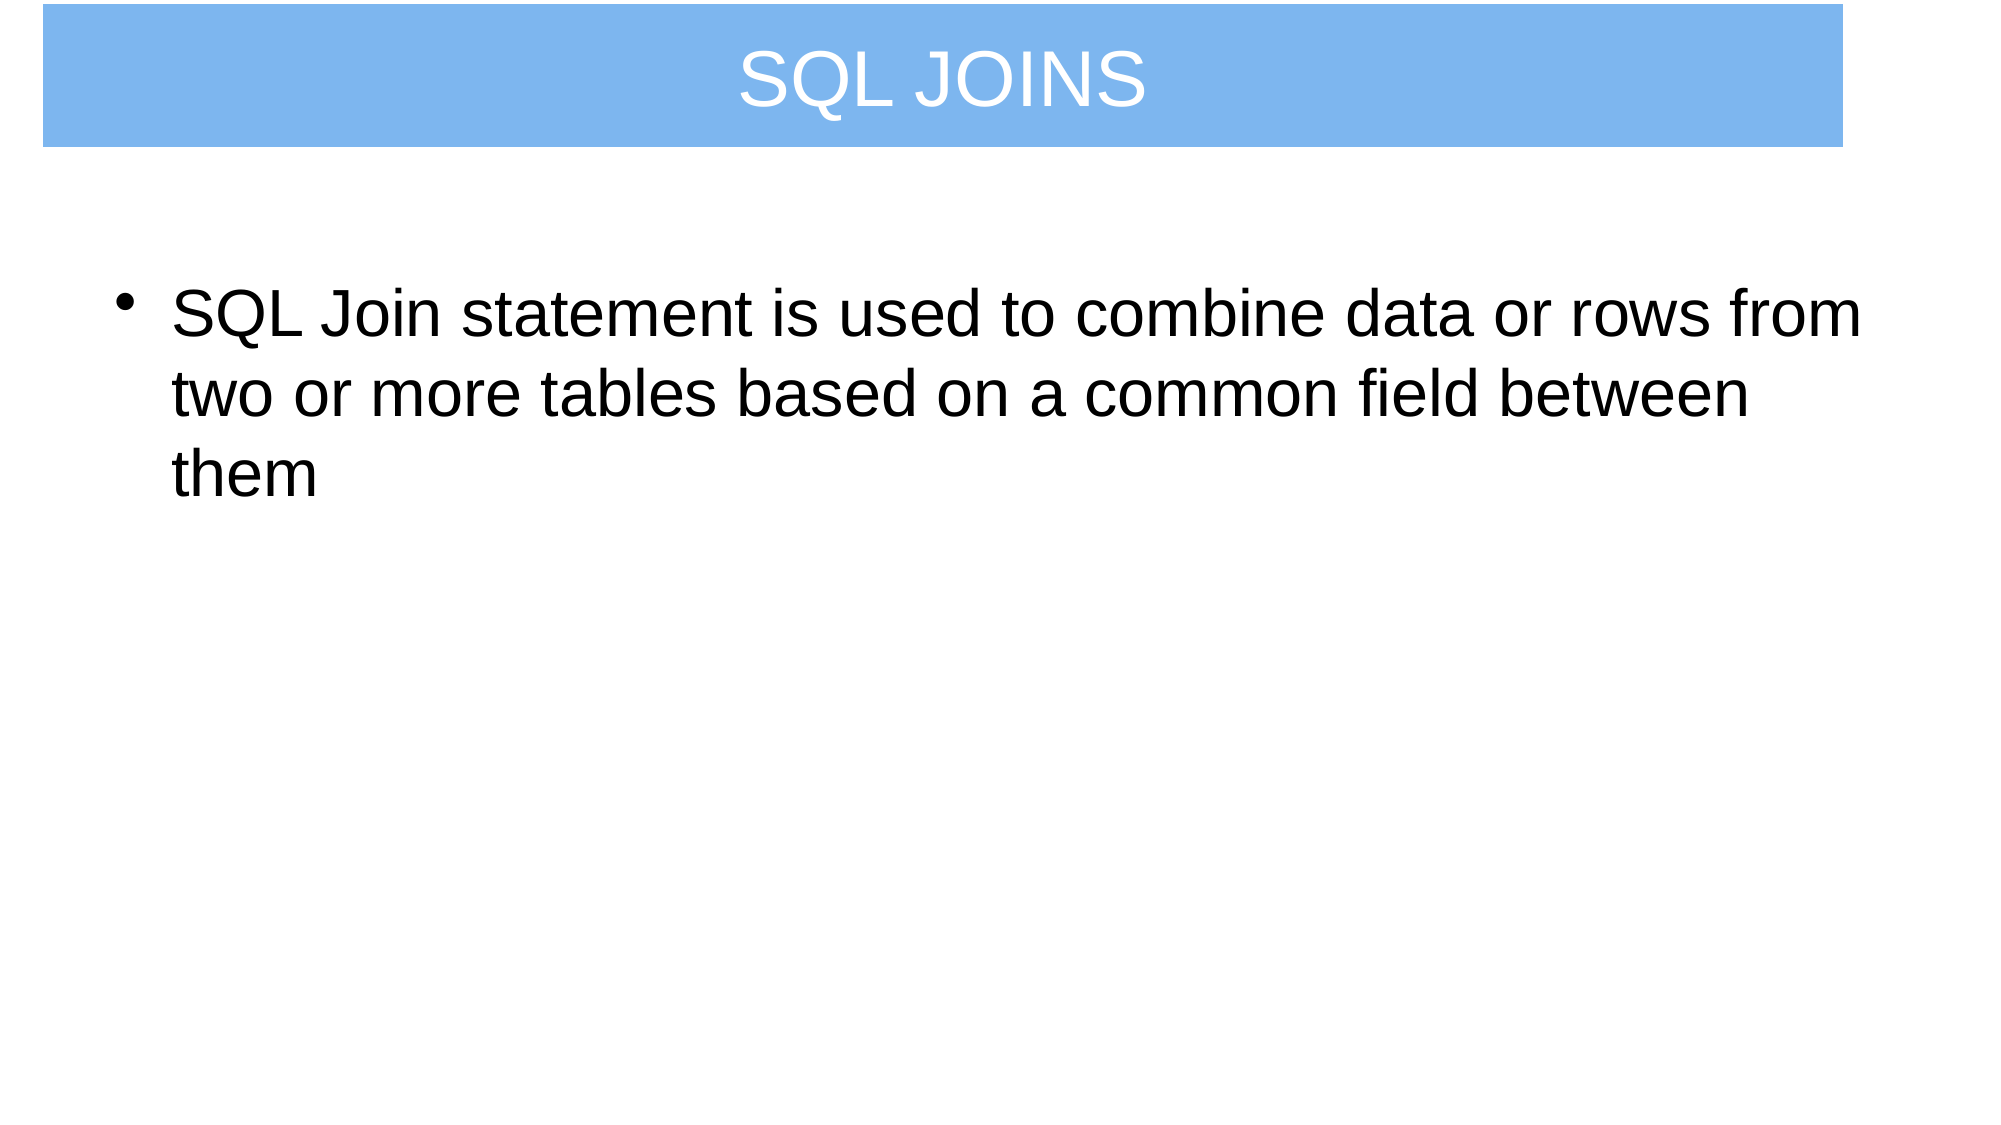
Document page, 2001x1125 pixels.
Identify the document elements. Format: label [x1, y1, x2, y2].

text_box [57, 44, 1990, 1110]
